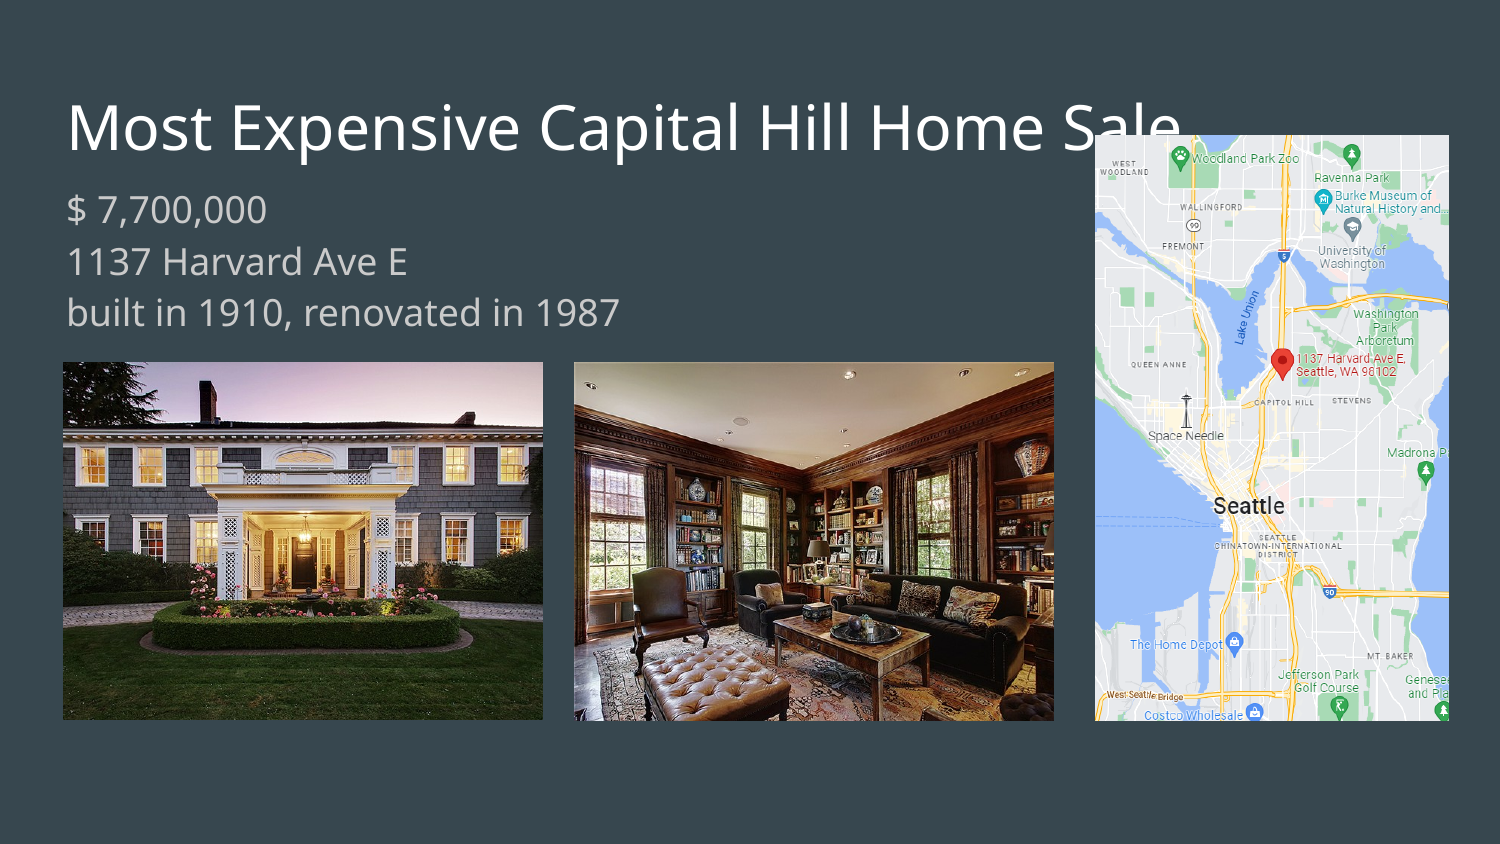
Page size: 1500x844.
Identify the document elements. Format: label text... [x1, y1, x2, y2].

picture [574, 362, 1054, 721]
title Most Expensive Capital Hill Home Sale [51, 72, 1449, 167]
list $ 7,700,000 1137 Harvard Ave E built in 1910, renovated in 1987 [51, 164, 1026, 343]
picture [63, 362, 544, 720]
picture [1094, 135, 1450, 721]
